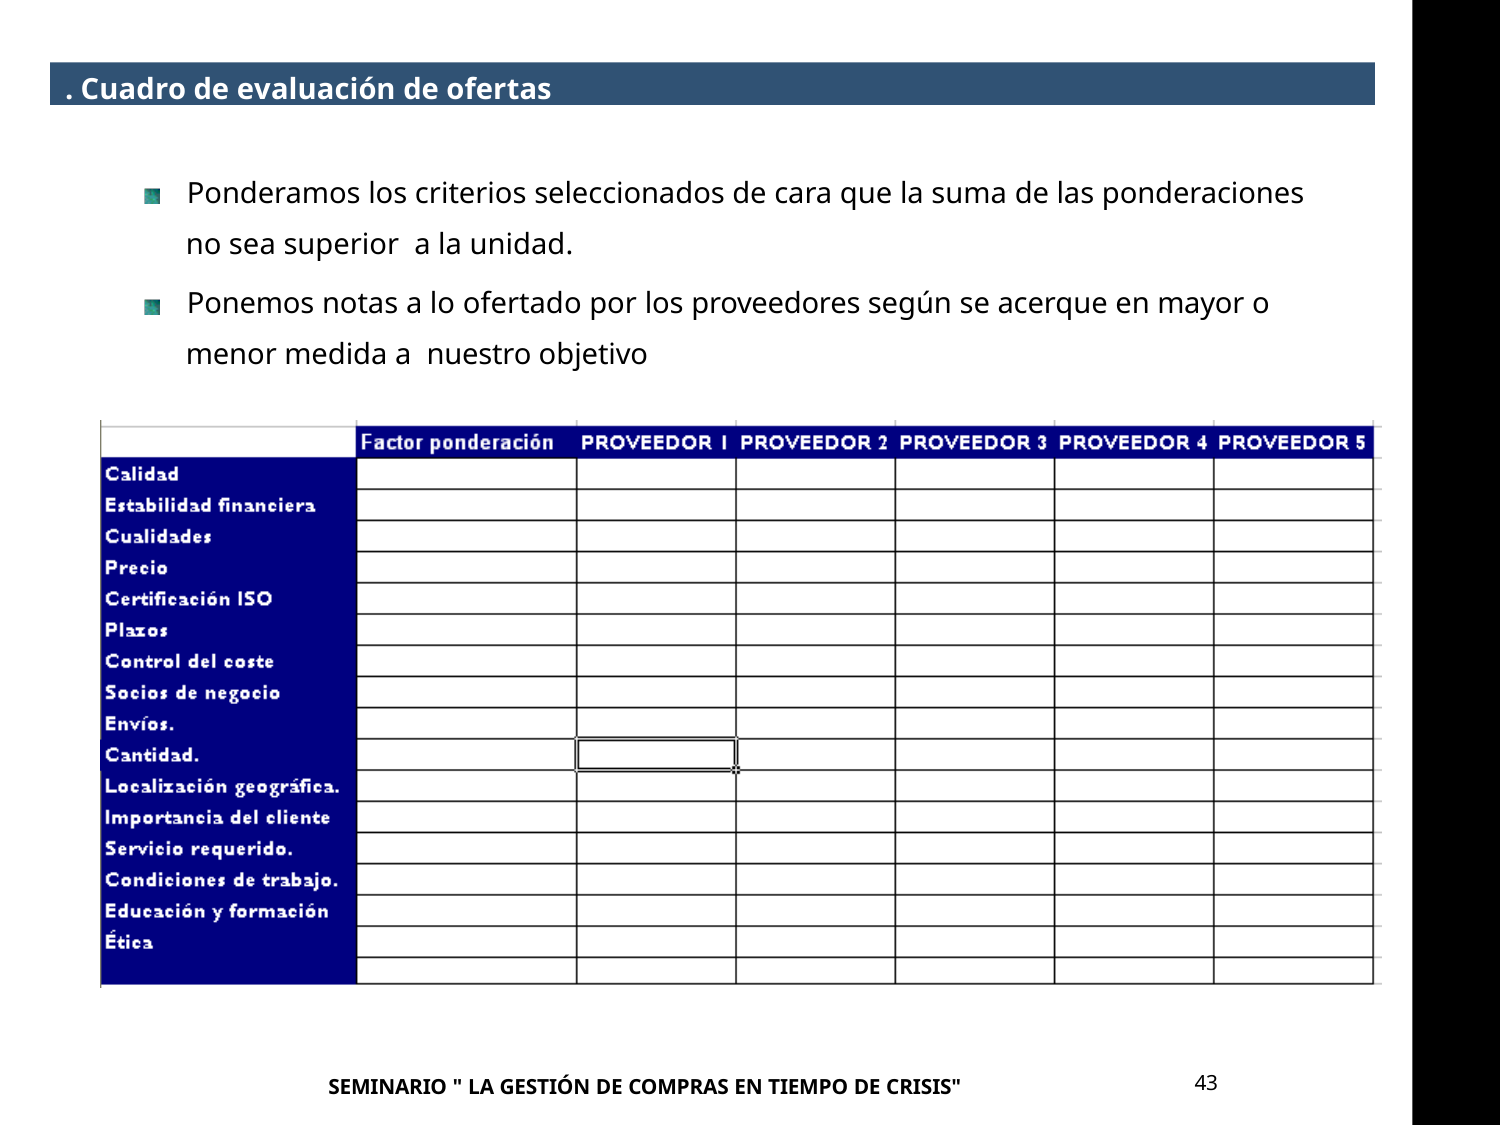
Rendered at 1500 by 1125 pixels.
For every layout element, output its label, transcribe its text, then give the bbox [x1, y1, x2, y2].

picture [99, 420, 1382, 988]
text_box Ponderamos los criterios seleccionados de cara que la suma de las ponderaciones no sea superior a la unidad. Ponemos notas a lo ofertado por los proveedores según se acerque en mayor o menor medida a nuestro objetivo [183, 155, 1348, 371]
slide_number 33 [1177, 1068, 1224, 1125]
text_box . Cuadro de evaluación de ofertas [50, 62, 1375, 105]
picture [139, 183, 160, 204]
picture [139, 295, 160, 315]
footer SEMINARIO " LA GESTIÓN DE COMPRAS EN TIEMPO DE CRISIS" [326, 1073, 1008, 1125]
